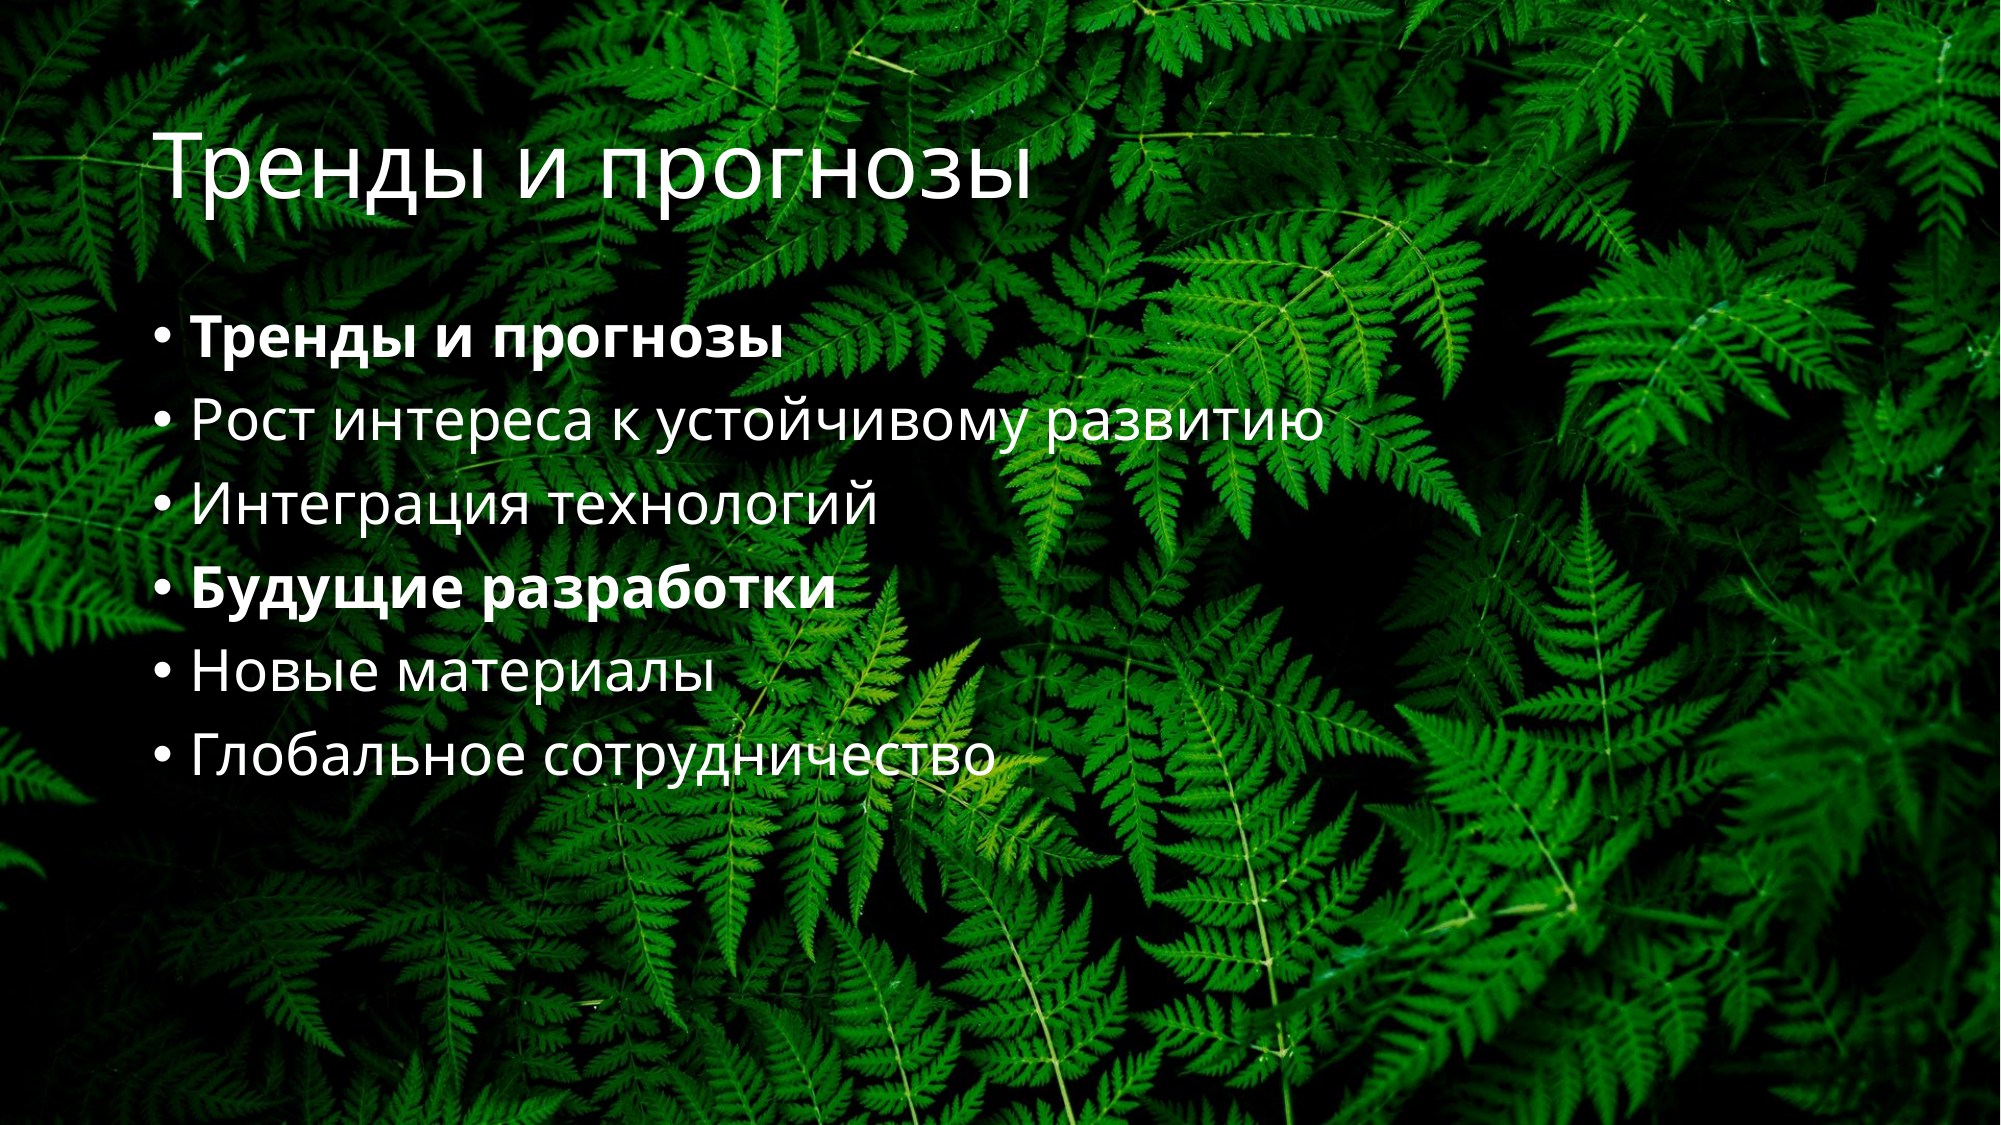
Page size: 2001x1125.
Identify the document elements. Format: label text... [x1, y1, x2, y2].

title Тренды и прогнозы [137, 59, 1863, 278]
list Тренды и прогнозы Рост интереса к устойчивому развитию Интеграция технологий Будущие разработки Новые материалы Глобальное сотрудничество [137, 299, 1863, 1014]
picture [0, 0, 2001, 1125]
